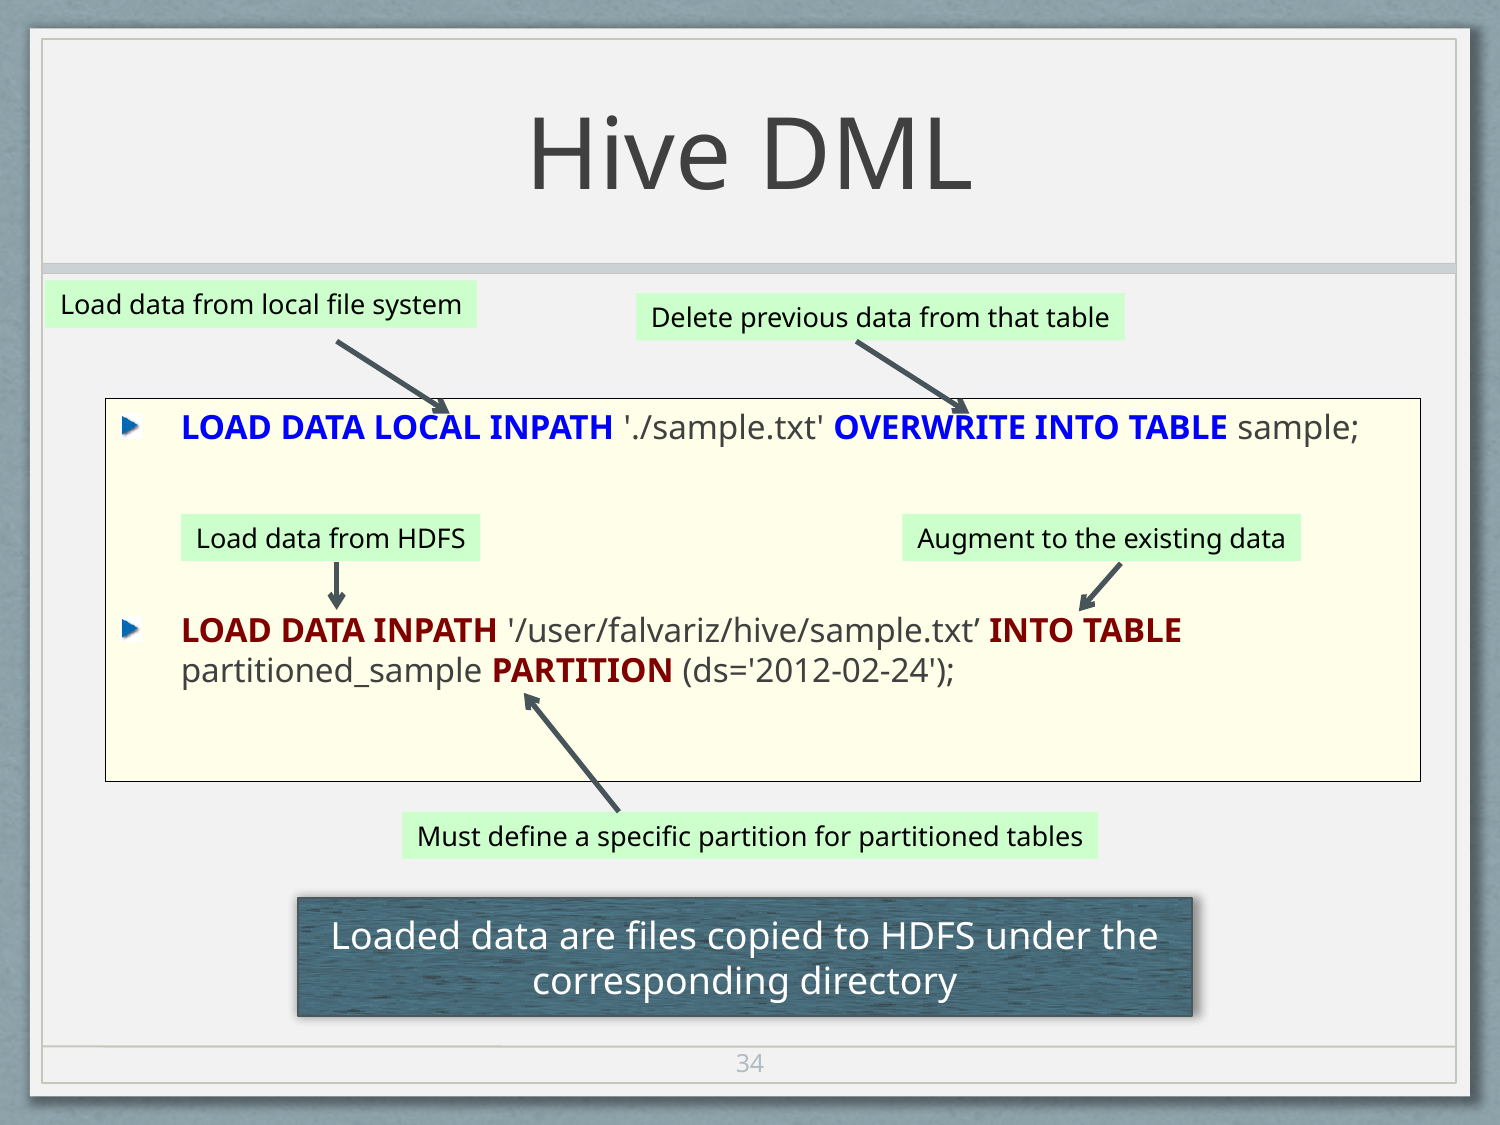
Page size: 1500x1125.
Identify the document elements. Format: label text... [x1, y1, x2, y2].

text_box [431, 692, 1069, 861]
slide_number 34 [687, 1042, 813, 1088]
picture [120, 415, 142, 439]
text_box Loaded data are files copied to HDFS under the corresponding directory [297, 897, 1193, 1017]
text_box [59, 279, 1104, 415]
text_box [183, 513, 1285, 612]
title Hive DML [147, 40, 1353, 260]
list LOAD DATA LOCAL INPATH './sample.txt' OVERWRITE INTO TABLE sample; LOAD DATA INPATH '/user/falvariz/hive/sample.txt’ INTO TABLE partitioned_sample PARTITION (ds='2012-02-24'); [105, 398, 1421, 782]
picture [120, 616, 142, 642]
